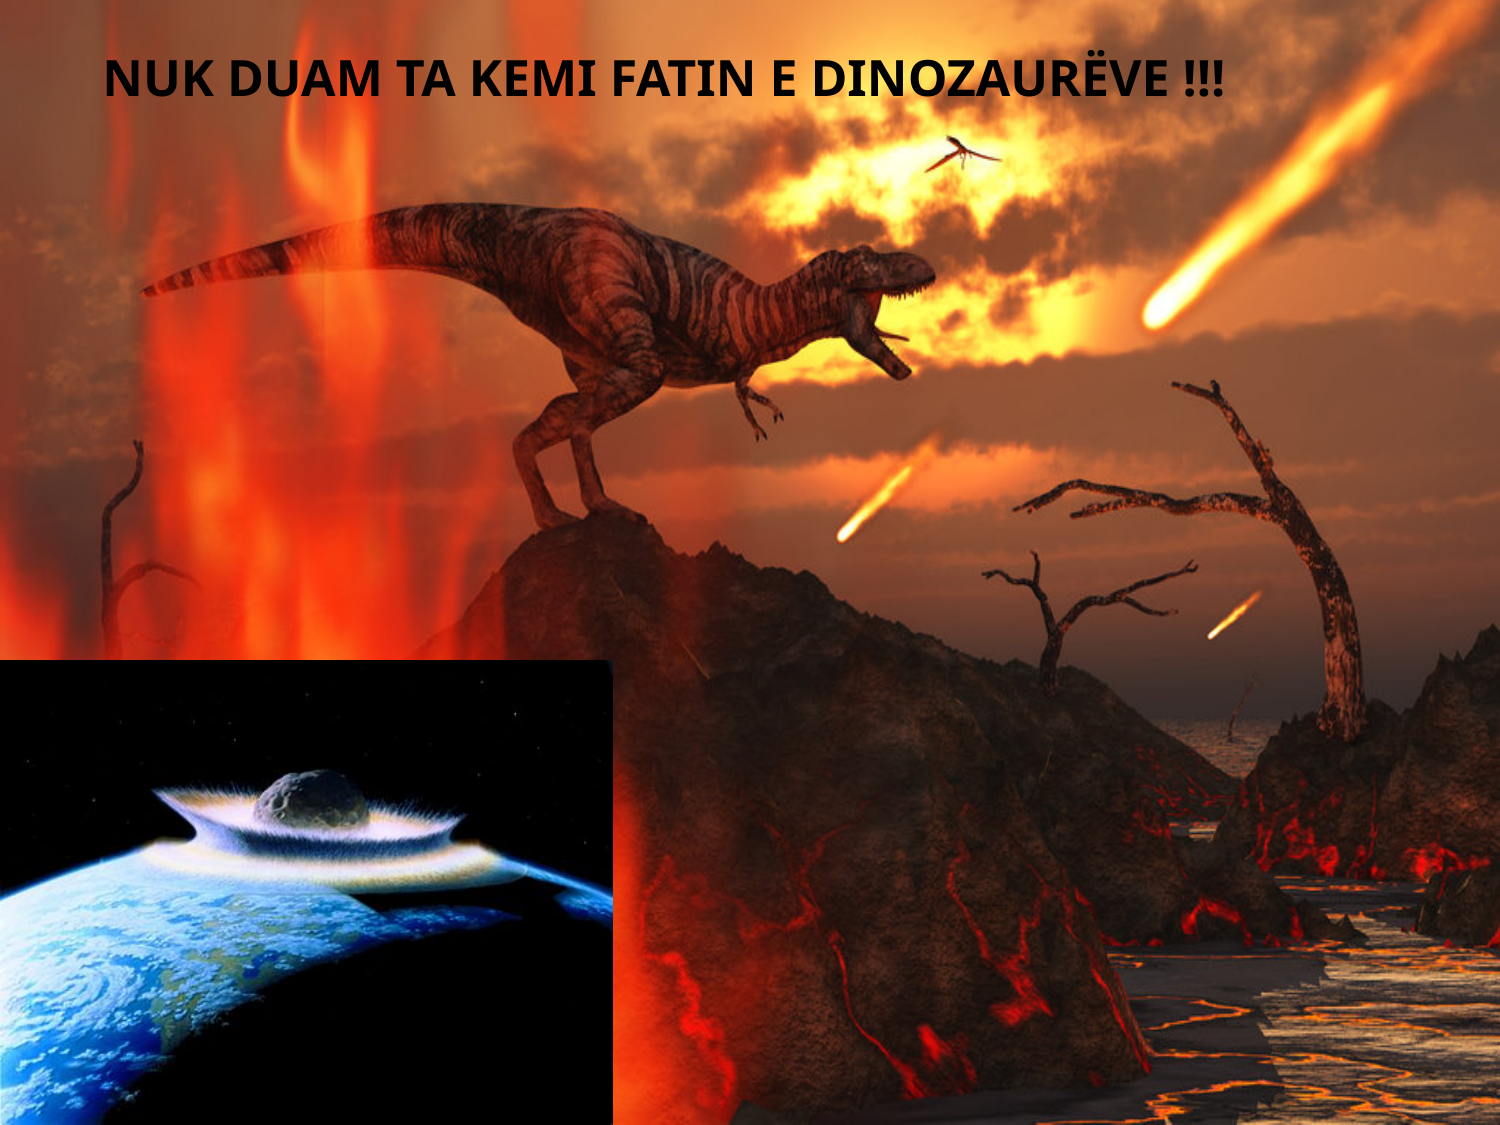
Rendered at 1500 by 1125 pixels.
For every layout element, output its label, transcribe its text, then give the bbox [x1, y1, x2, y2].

text_box NUK DUAM TA KEMI FATIN E DINOZAURËVE !!! [87, 38, 1500, 114]
picture [0, 0, 1500, 1125]
